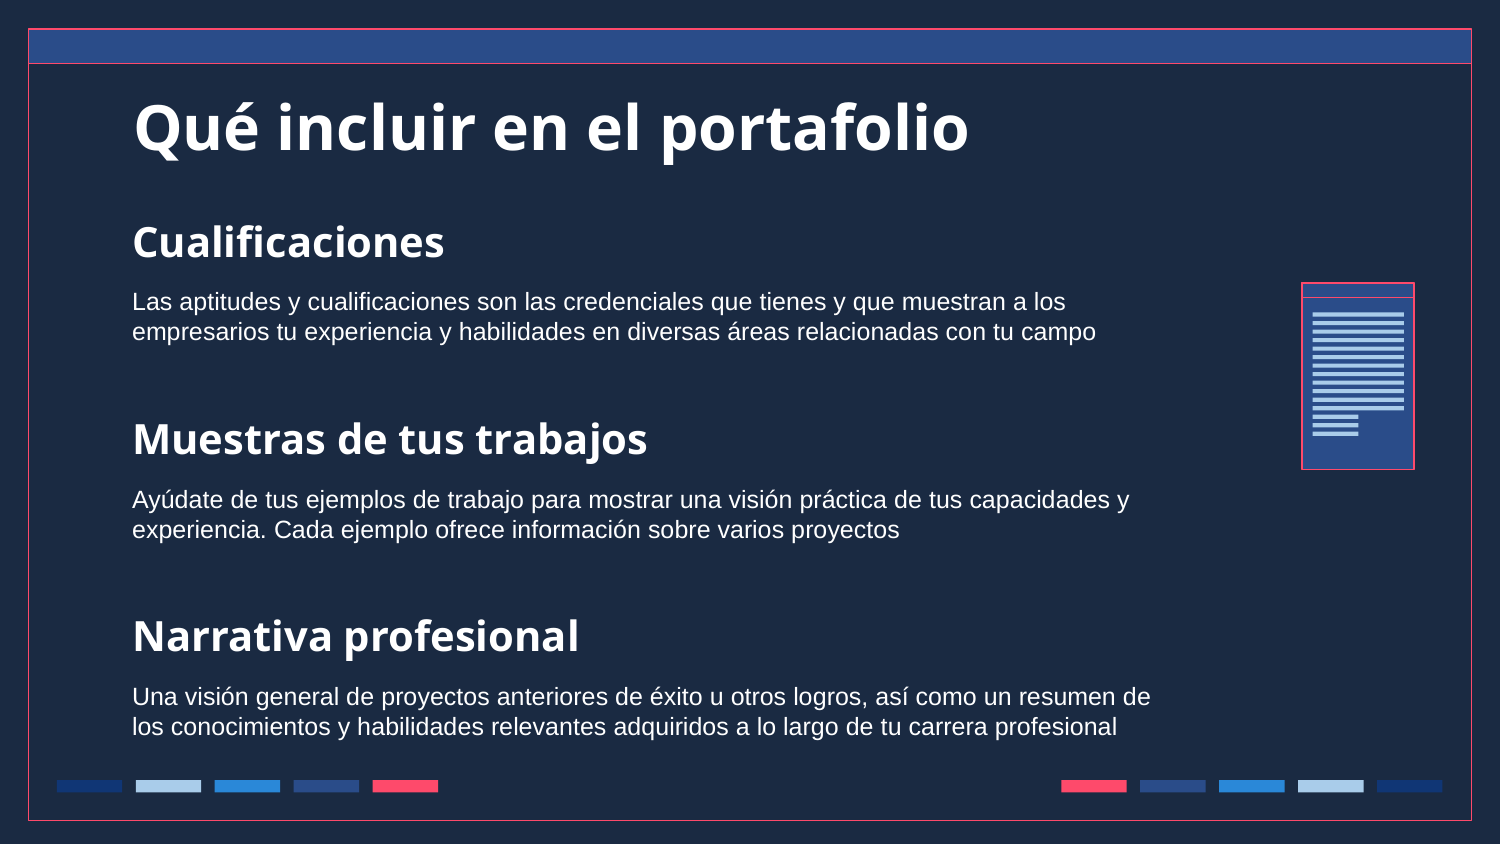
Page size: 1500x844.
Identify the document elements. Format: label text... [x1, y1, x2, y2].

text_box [1301, 282, 1415, 470]
subtitle Narrativa profesional [116, 598, 1198, 676]
subtitle Una visión general de proyectos anteriores de éxito u otros logros, así como un resumen de los conocimientos y habilidades relevantes adquiridos a lo largo de tu carrera profesional [116, 676, 1198, 743]
title Qué incluir en el portafolio [118, 72, 1382, 167]
subtitle Muestras de tus trabajos [116, 400, 1198, 468]
subtitle Las aptitudes y cualificaciones son las credenciales que tienes y que muestran a los empresarios tu experiencia y habilidades en diversas áreas relacionadas con tu campo [116, 270, 1198, 348]
subtitle Cualificaciones [116, 203, 1198, 270]
subtitle Ayúdate de tus ejemplos de trabajo para mostrar una visión práctica de tus capacidades y experiencia. Cada ejemplo ofrece información sobre varios proyectos [116, 468, 1198, 546]
